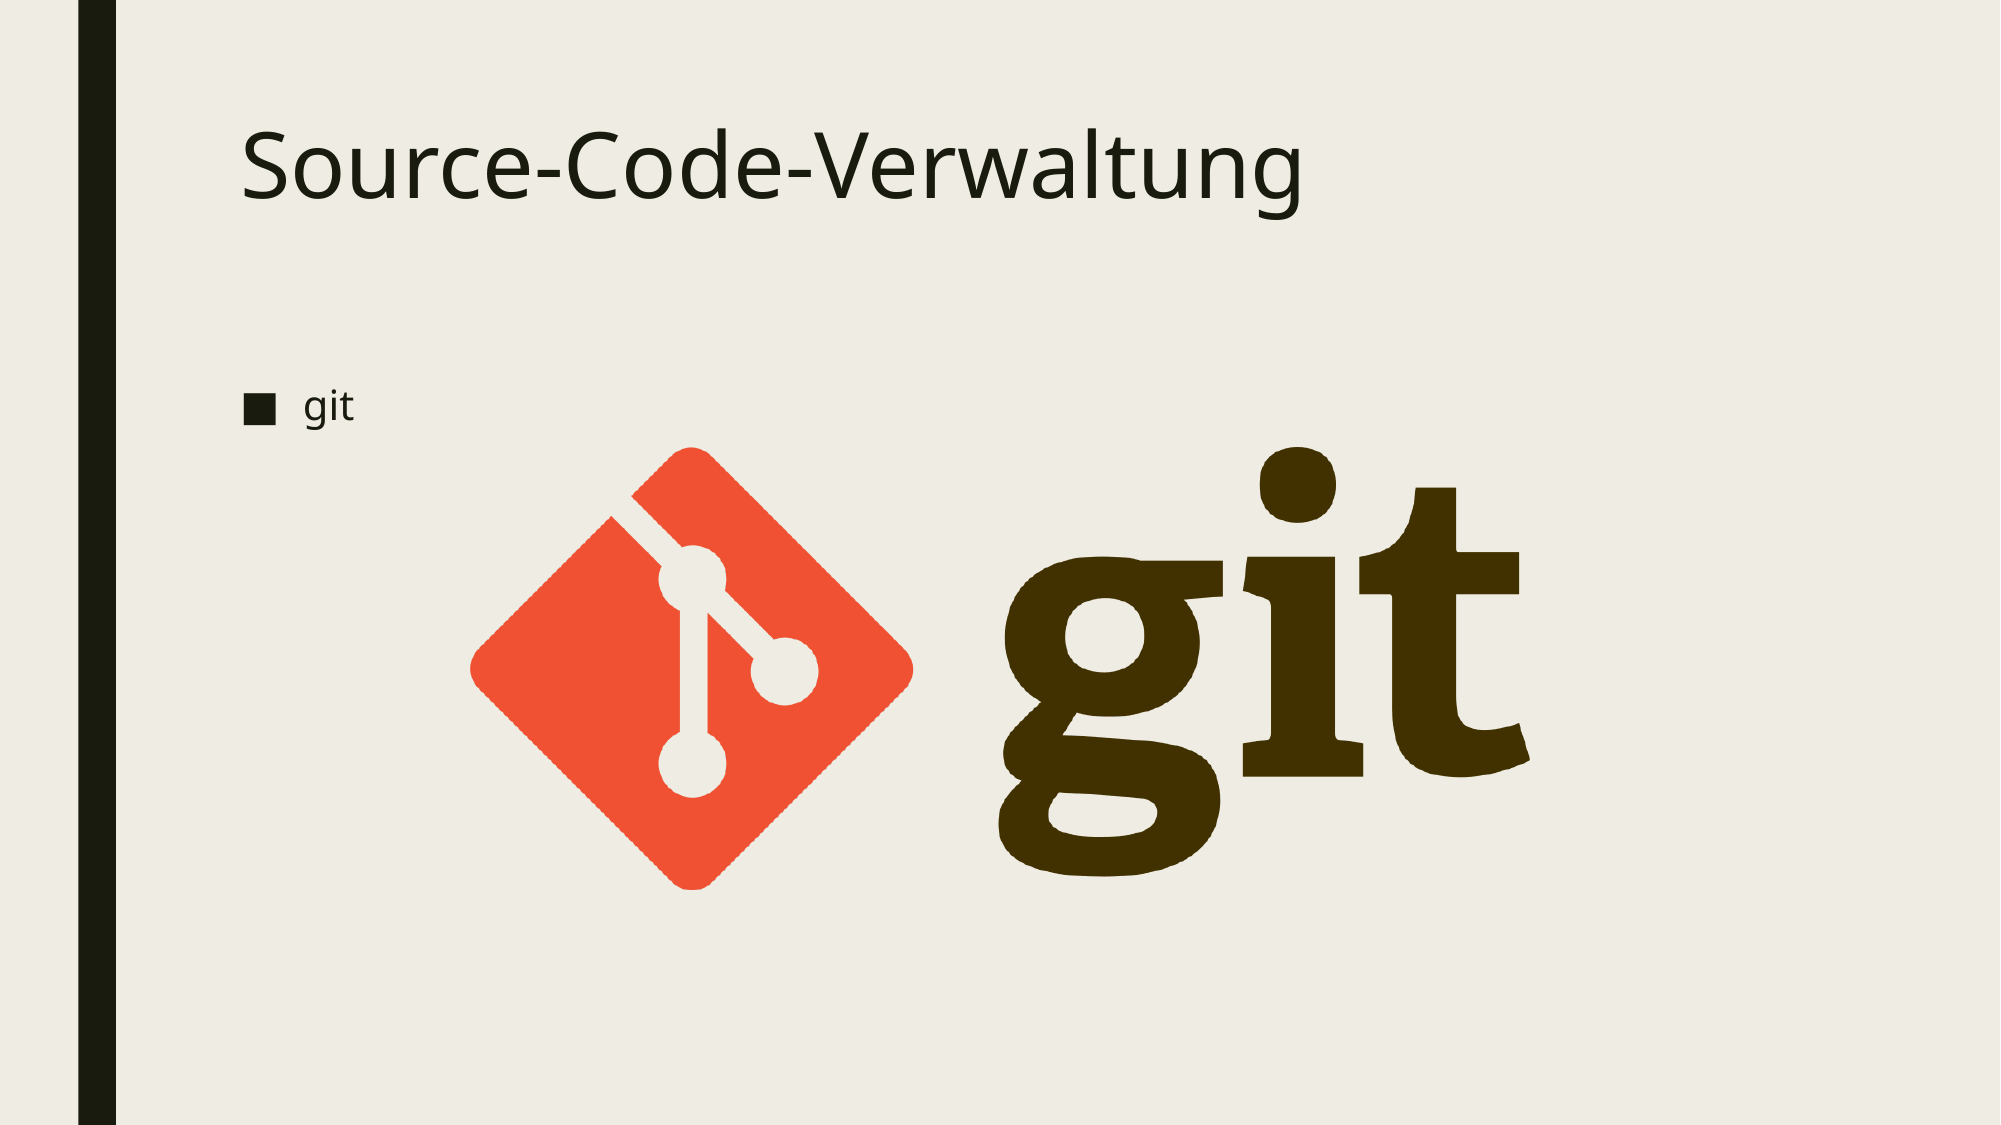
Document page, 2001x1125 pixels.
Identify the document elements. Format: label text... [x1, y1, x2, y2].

picture [470, 447, 1530, 891]
list git [225, 375, 1800, 963]
title Source-Code-Verwaltung [225, 112, 1800, 357]
